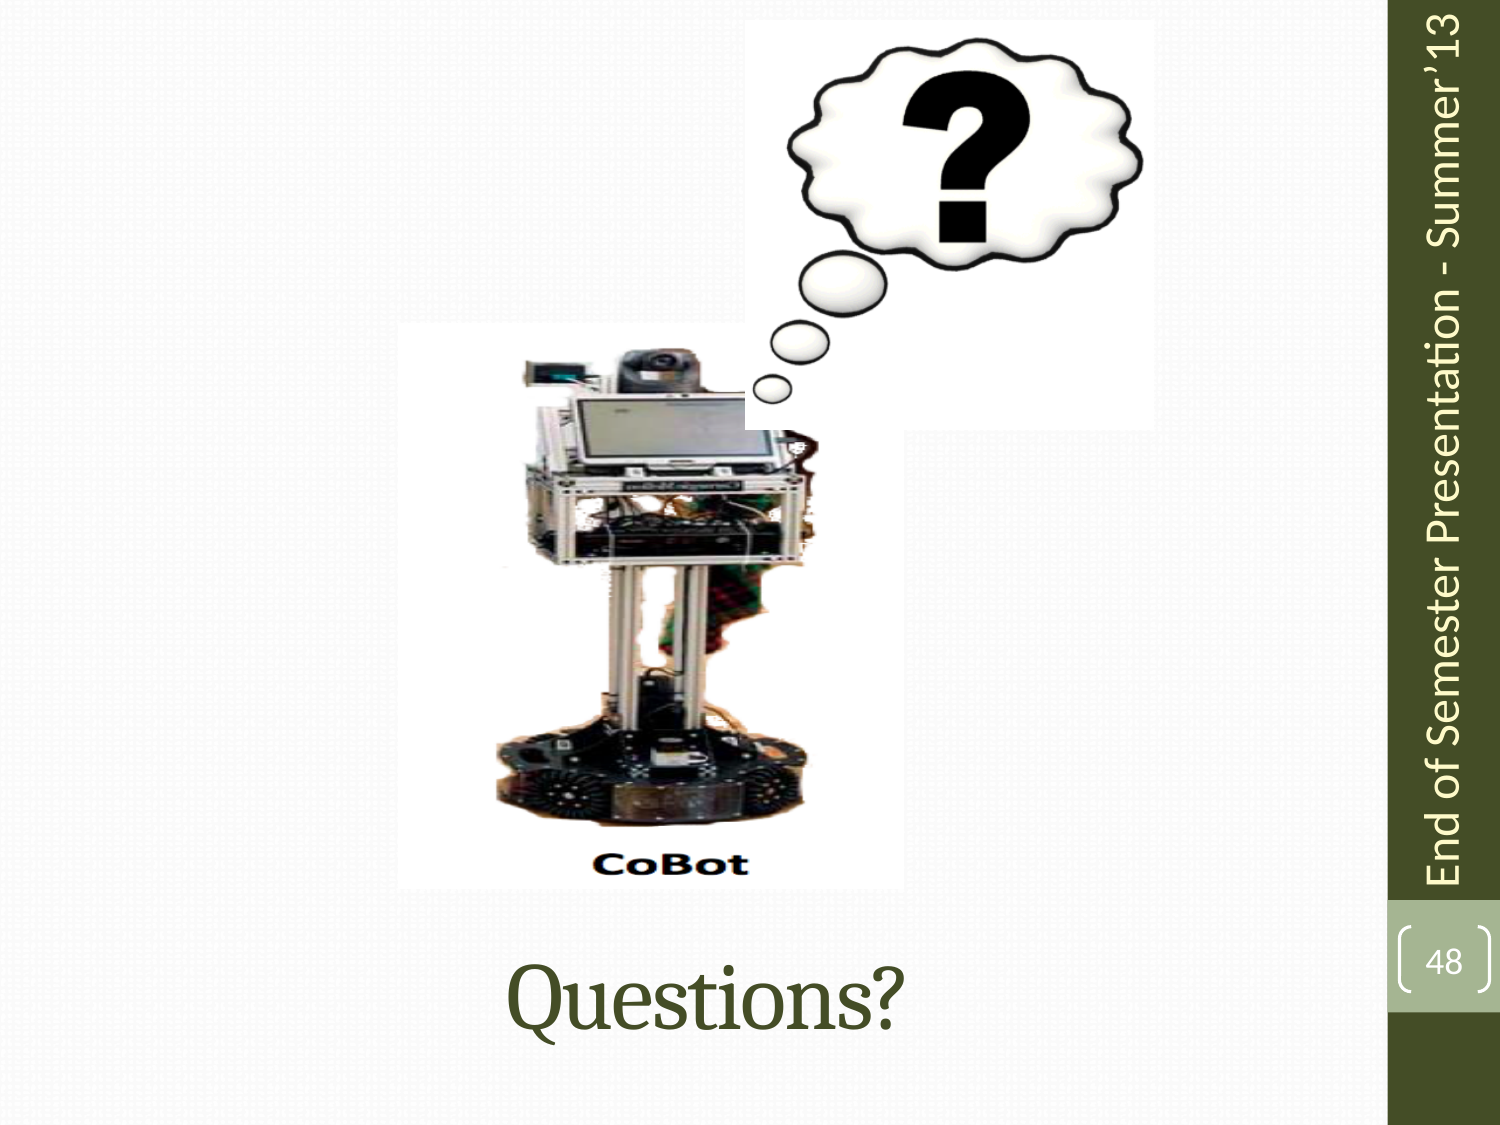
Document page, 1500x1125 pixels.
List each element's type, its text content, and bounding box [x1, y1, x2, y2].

picture [398, 20, 1155, 890]
slide_number End of Semester Presentation - Summer’13 [1408, 0, 1469, 904]
slide_number 47 [1397, 925, 1492, 994]
title Questions? [84, 897, 1335, 1086]
